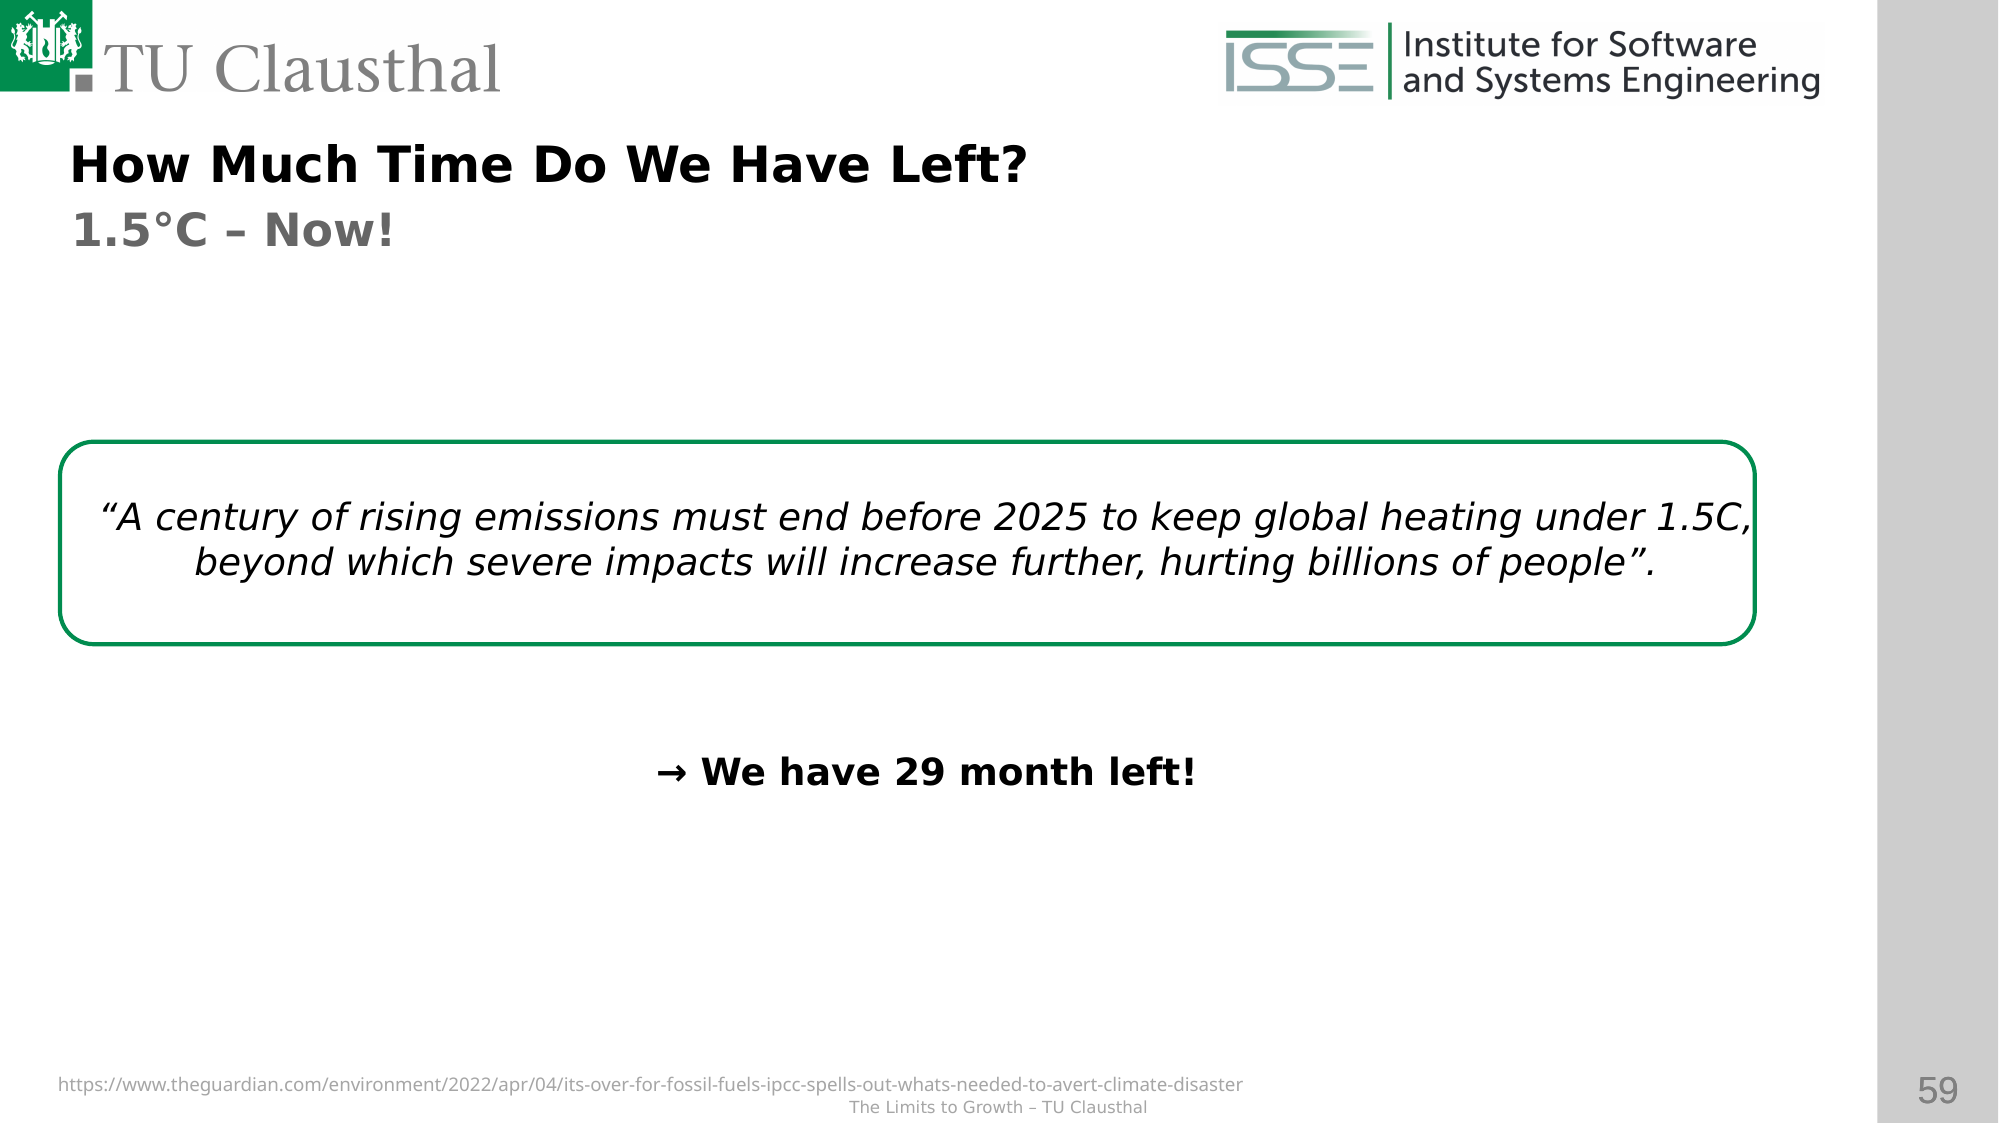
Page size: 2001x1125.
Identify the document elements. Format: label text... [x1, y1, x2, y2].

picture [1218, 22, 1825, 106]
text_box https://www.theguardian.com/environment/2022/apr/04/its-over-for-fossil-fuels-ipcc-spells-out-whats-needed-to-avert-climate-disaster [43, 1065, 1784, 1103]
text_box How Much Time Do We Have Left? [55, 125, 1817, 206]
picture [0, 0, 500, 92]
text_box “A century of rising emissions must end before 2025 to keep global heating under 1.5C, beyond which severe impacts will increase further, hurting billions of people”. → We have 29 month left! [55, 208, 1799, 1033]
text_box [57, 439, 1757, 647]
text_box 1.5°C – Now! [70, 188, 1769, 269]
